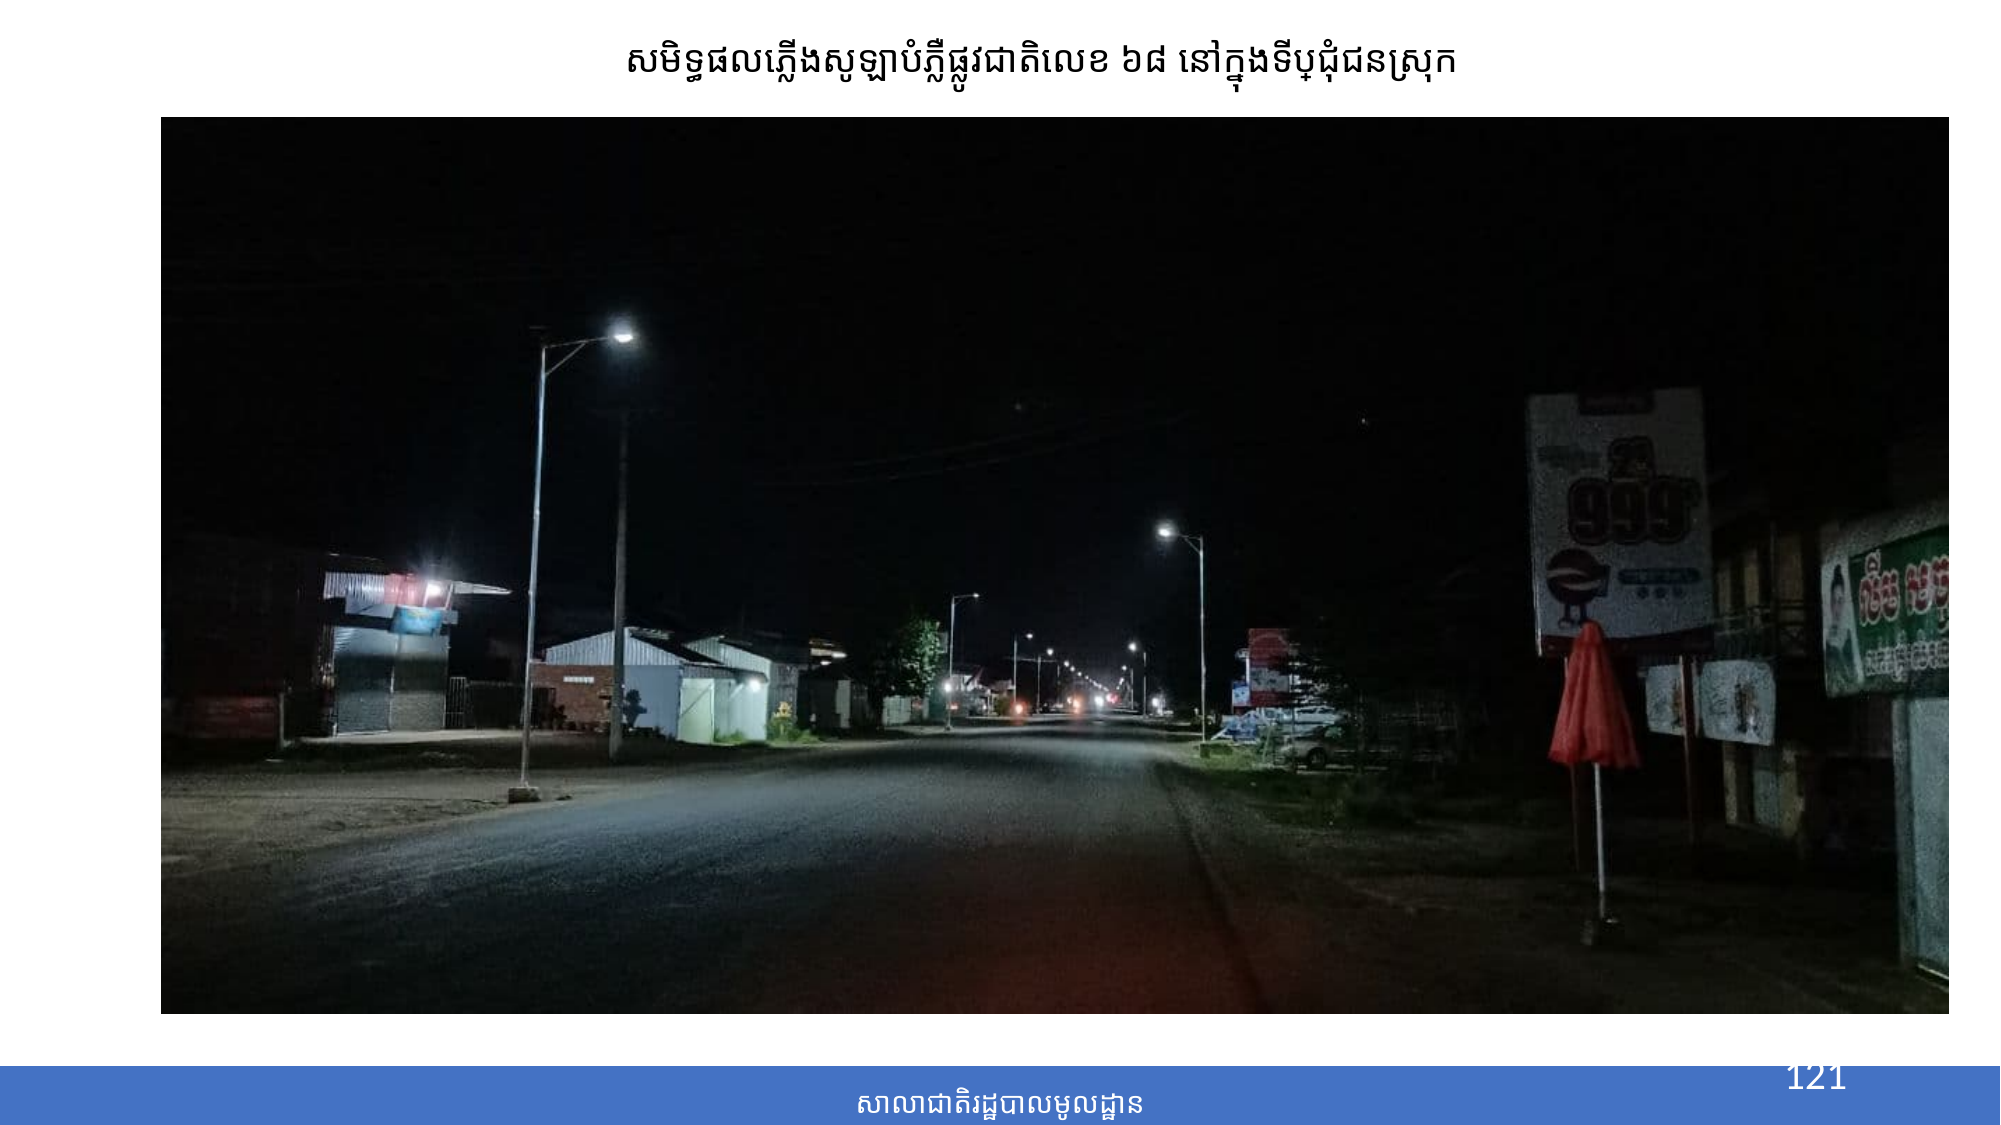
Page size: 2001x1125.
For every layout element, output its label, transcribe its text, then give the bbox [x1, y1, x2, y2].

slide_number 121 [1412, 1042, 1863, 1103]
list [161, 117, 1949, 1014]
text_box សមិទ្ធផលភ្លើងសូឡាបំភ្លឺផ្លូវជាតិលេខ ៦៨ នៅក្នុងទីប្រជុំជនស្រុក [93, 27, 1990, 88]
